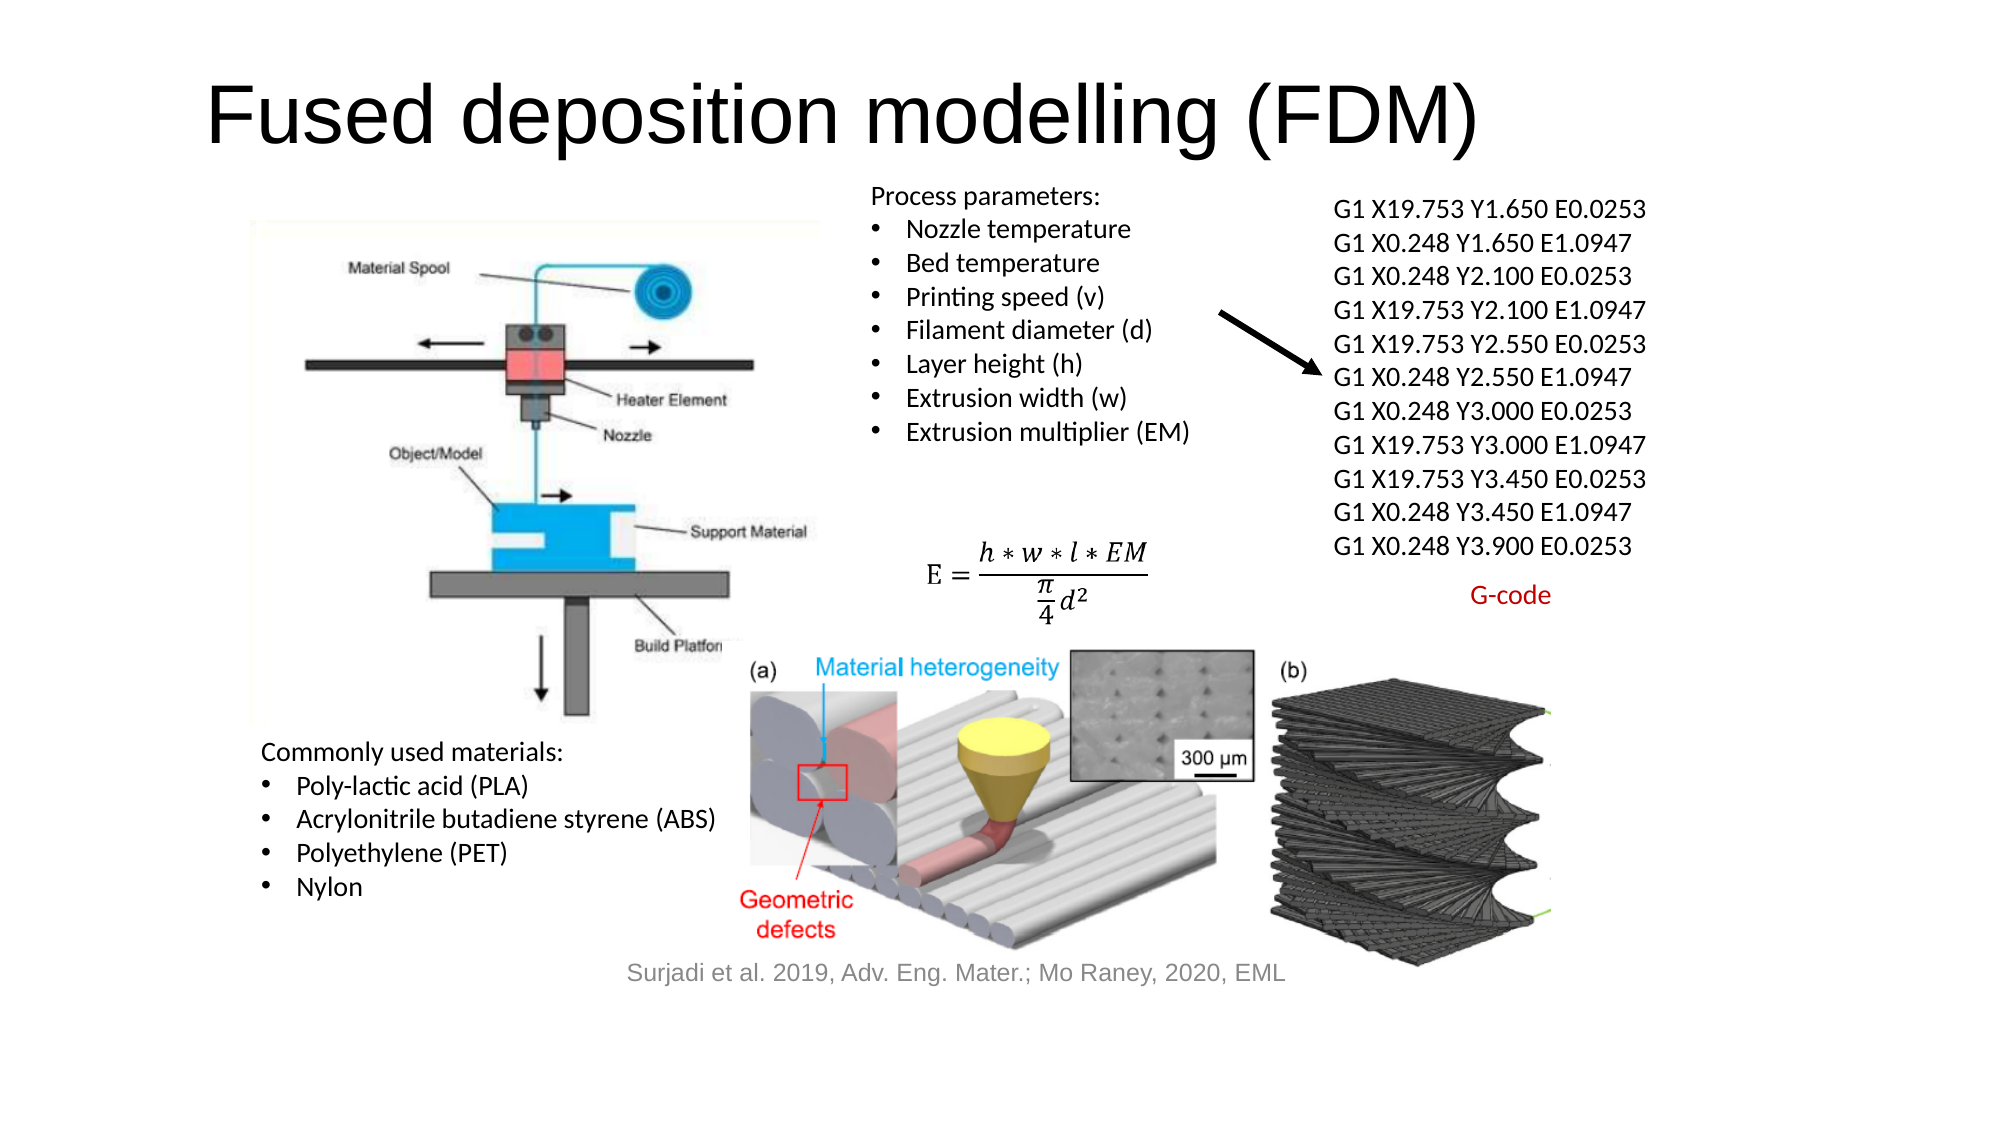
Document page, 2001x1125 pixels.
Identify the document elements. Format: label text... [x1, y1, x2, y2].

picture [249, 220, 1552, 969]
text_box G-code [1396, 570, 1626, 616]
text_box Commonly used materials: Poly-lactic acid (PLA) Acrylonitrile butadiene styrene (ABS) Polyethylene (PET) Nylon [249, 733, 717, 908]
text_box G1 X19.753 Y1.650 E0.0253 G1 X0.248 Y1.650 E1.0947 G1 X0.248 Y2.100 E0.0253 G1 X19.753 Y2.100 E1.0947 G1 X19.753 Y2.550 E0.0253 G1 X0.248 Y2.550 E1.0947 G1 X0.248 Y3.000 E0.0253 G1 X19.753 Y3.000 E1.0947 G1 X19.753 Y3.450 E0.0253 G1 X0.248 Y3.450 E1.0947 G1 X0.248 Y3.900 E0.0253 [1322, 184, 1700, 567]
footer Surjadi et al. 2019, Adv. Eng. Mater.; Mo Raney, 2020, EML [591, 949, 1323, 994]
title Fused deposition modelling (FDM) [194, 61, 1515, 172]
text_box [882, 532, 1197, 631]
text_box Process parameters: Nozzle temperature Bed temperature Printing speed (v) Filament diameter (d) Layer height (h) Extrusion width (w) Extrusion multiplier (EM) [859, 171, 1220, 453]
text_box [1219, 353, 1323, 378]
